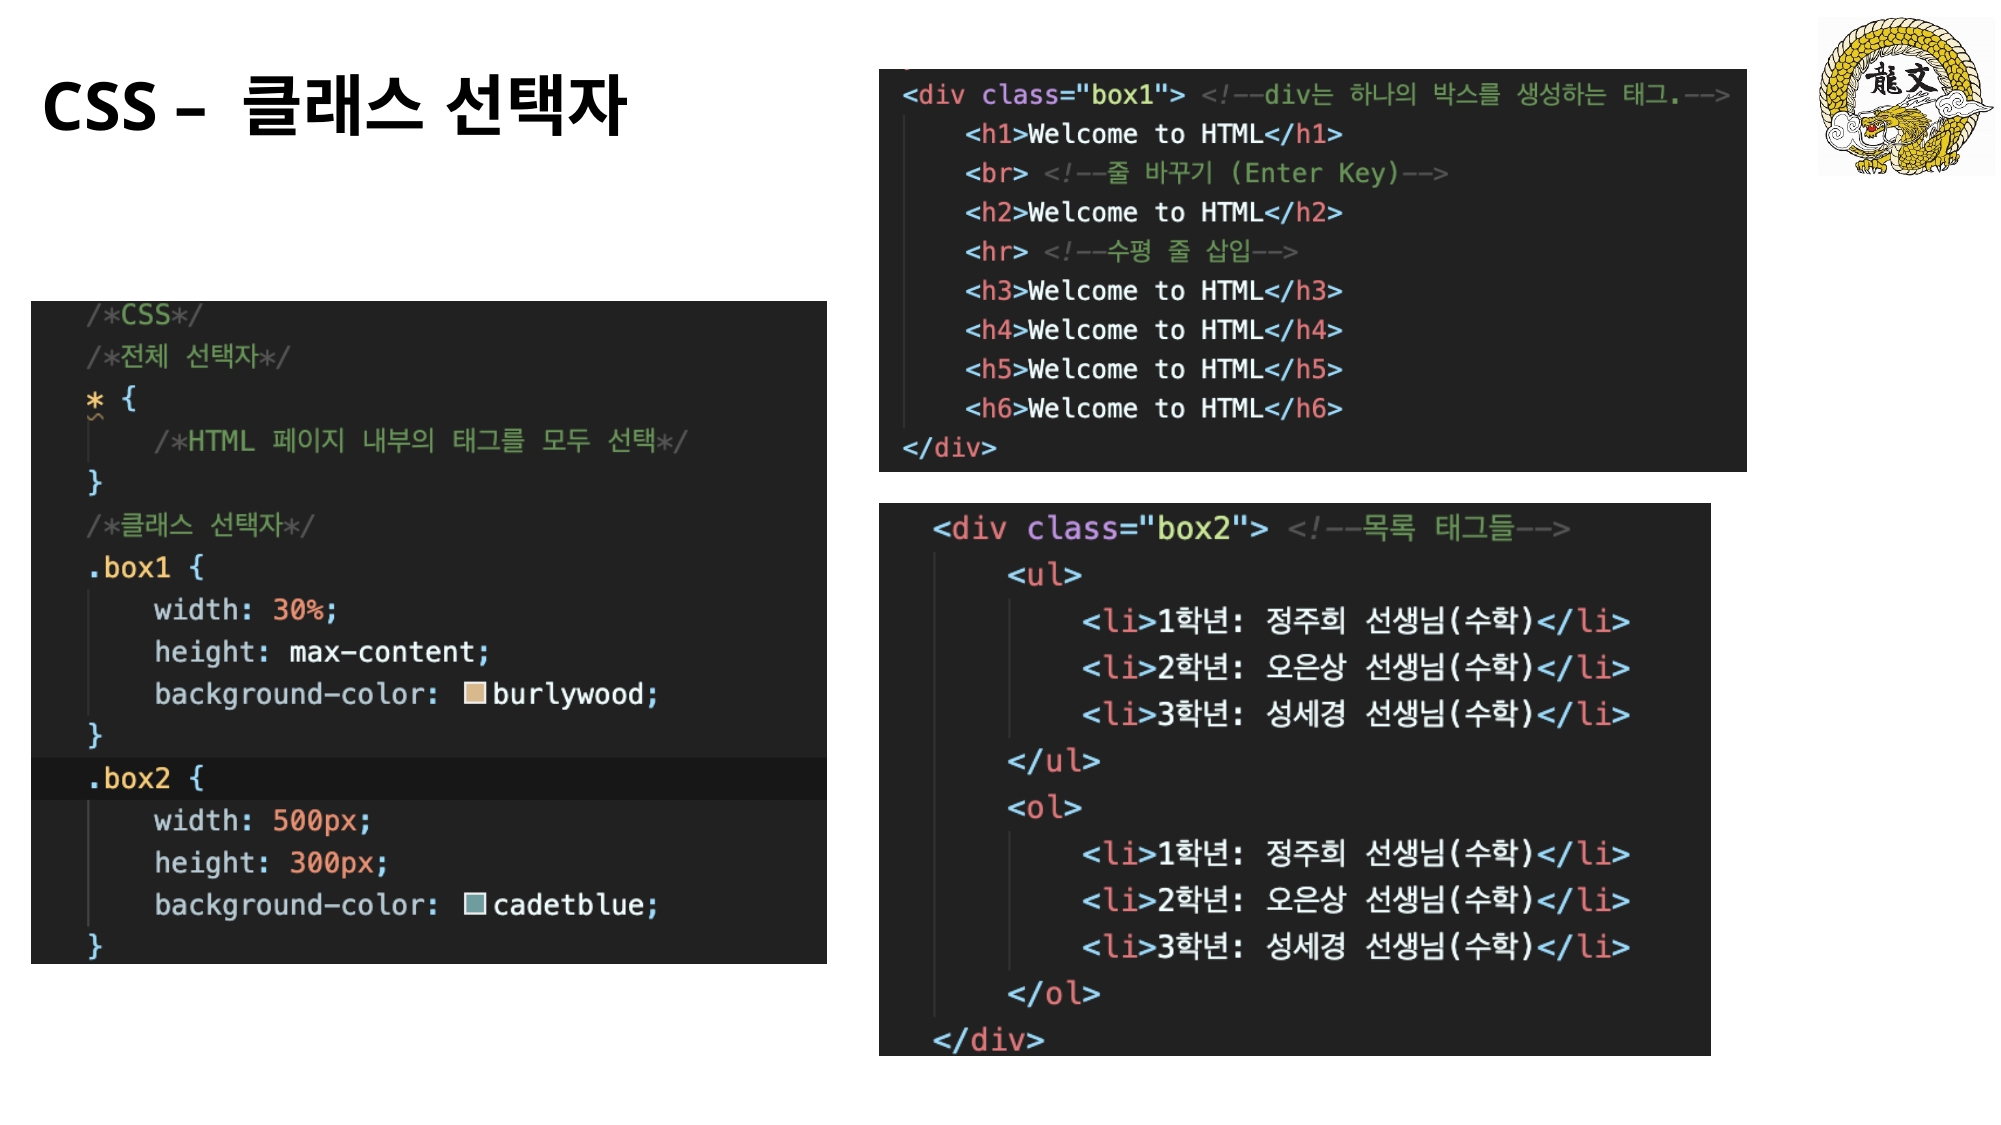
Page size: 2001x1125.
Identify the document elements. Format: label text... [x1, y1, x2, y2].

picture [879, 503, 1711, 1056]
picture [1799, 0, 2000, 200]
text_box CSS – 클래스 선택자 [27, 56, 710, 151]
picture [31, 301, 827, 964]
picture [879, 69, 1747, 472]
